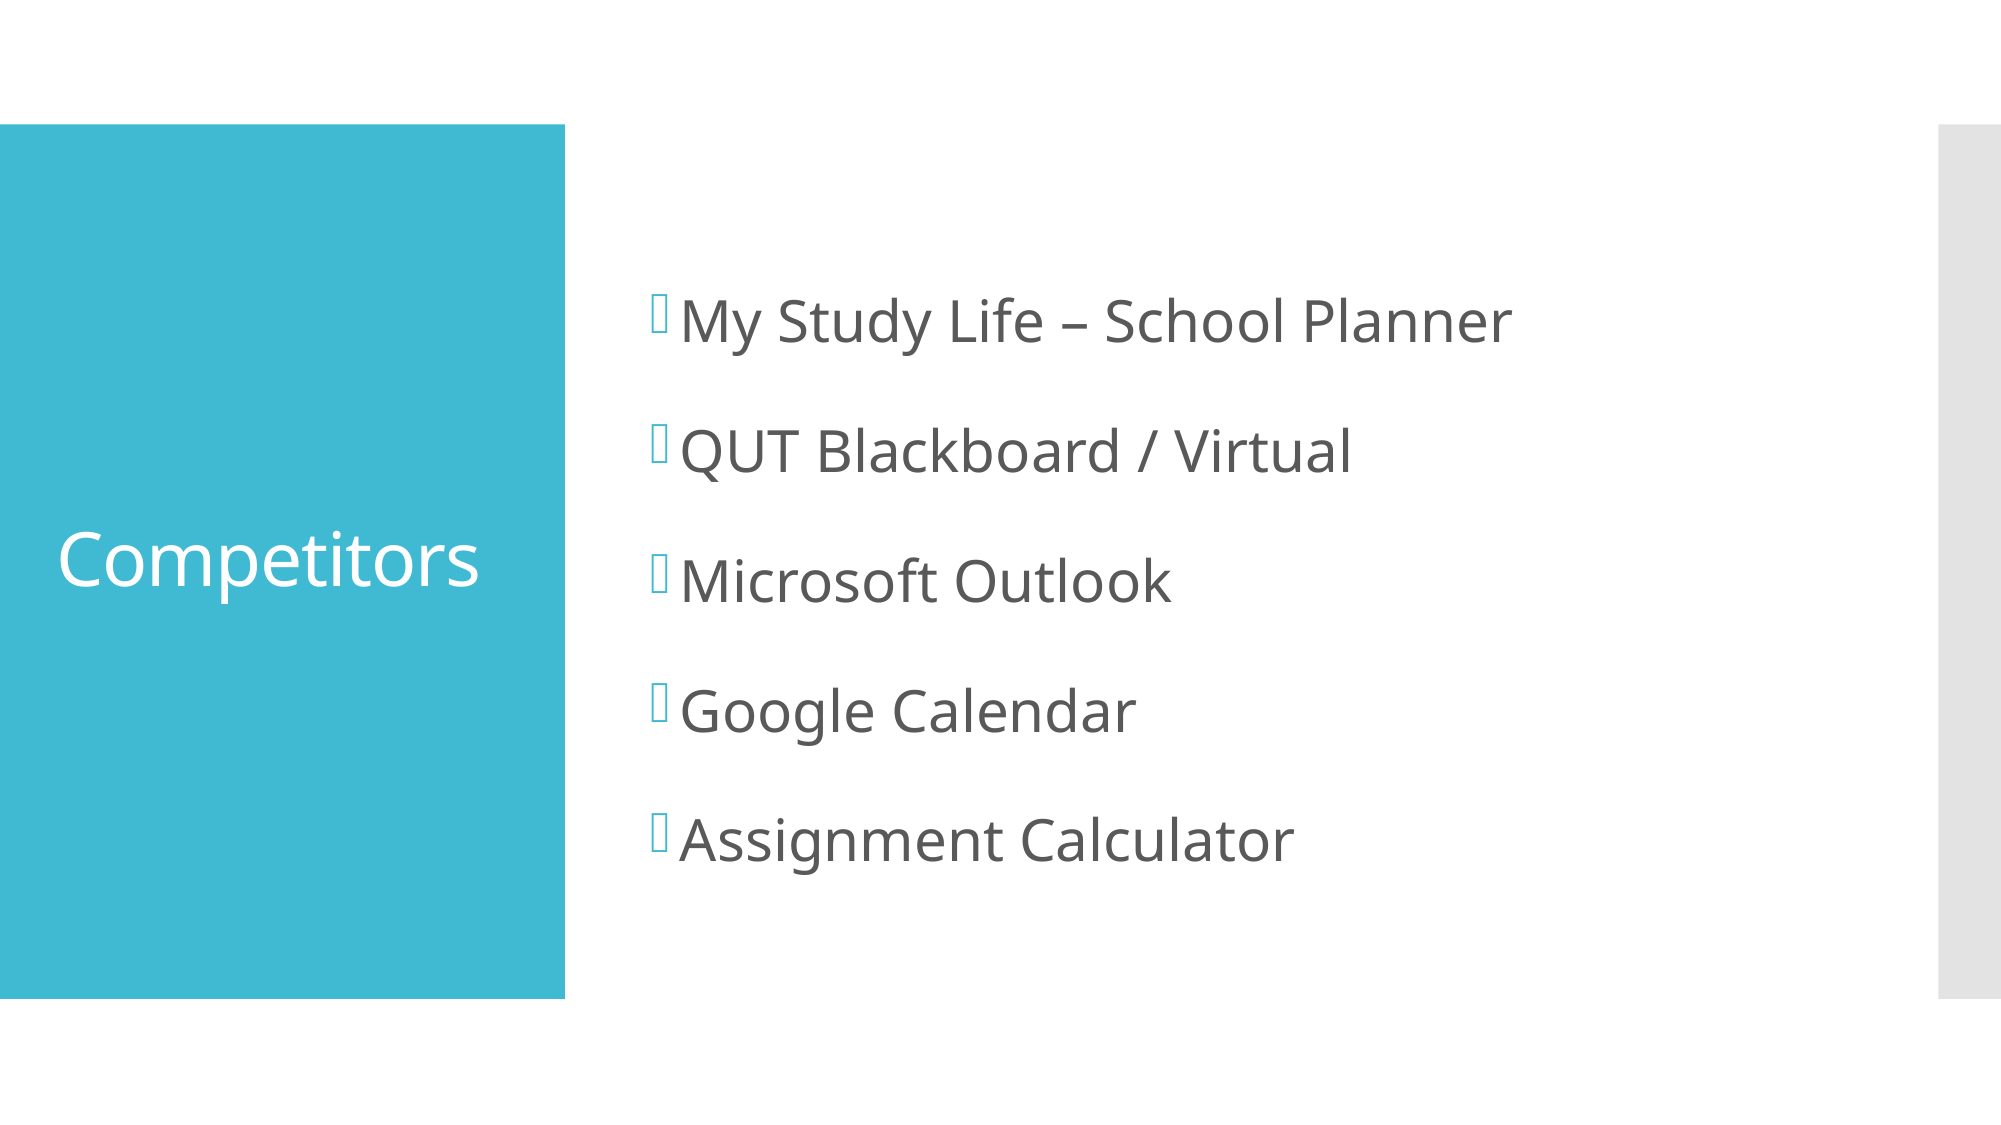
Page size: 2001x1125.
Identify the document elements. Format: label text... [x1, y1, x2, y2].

list My Study Life – School Planner QUT Blackboard / Virtual Microsoft Outlook Google Calendar Assignment Calculator [634, 141, 1835, 982]
title Competitors [41, 184, 525, 940]
